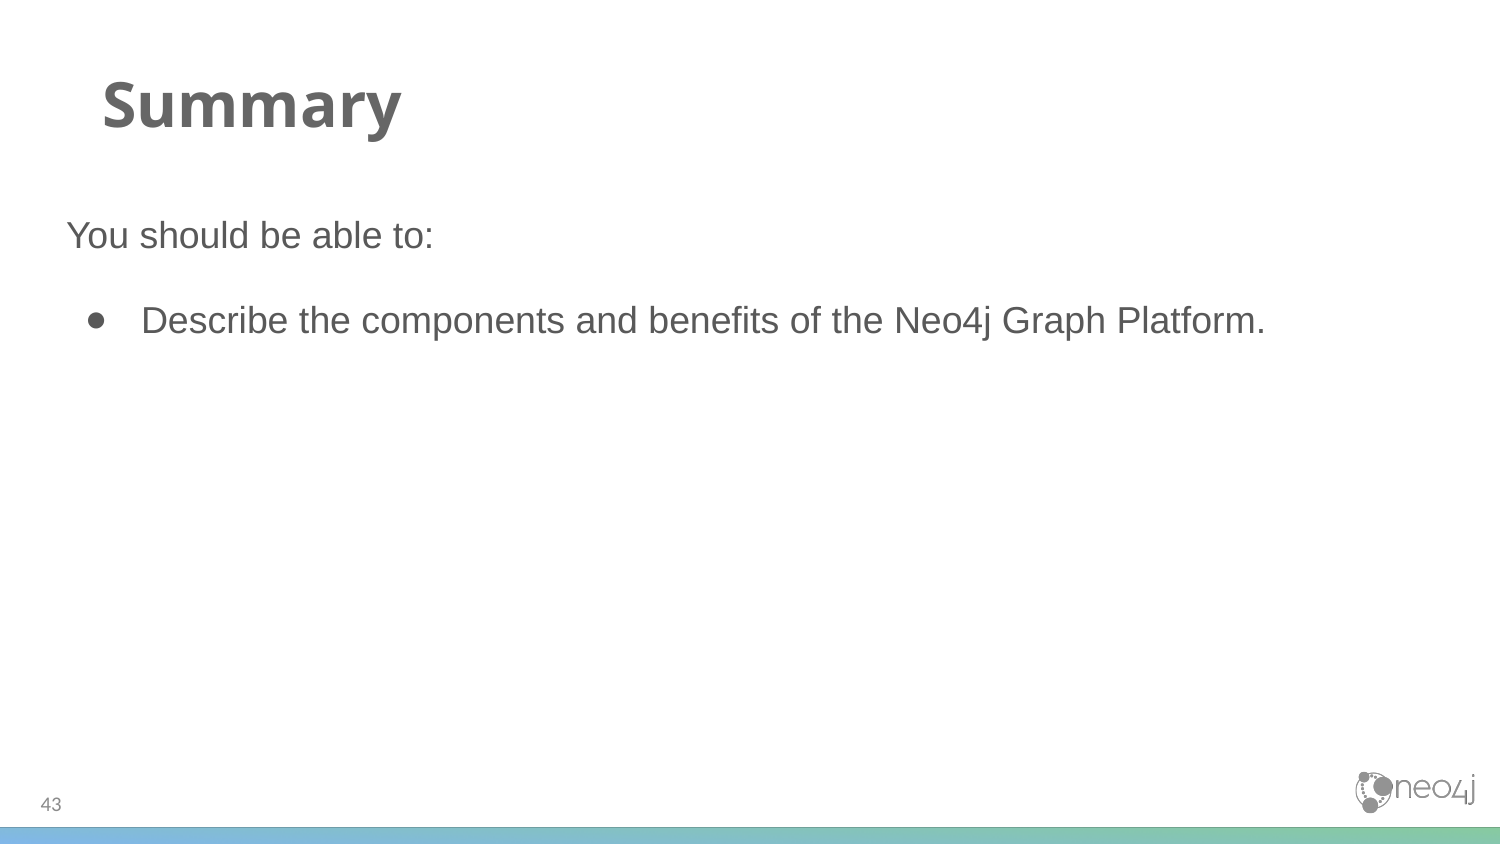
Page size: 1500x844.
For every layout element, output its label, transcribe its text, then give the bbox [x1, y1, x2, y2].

title Summary [87, 50, 1413, 143]
picture [0, 826, 1500, 844]
slide_number ‹#› [16, 780, 87, 826]
text_box You should be able to: Describe the components and benefits of the Neo4j Graph Platform. [51, 188, 1449, 750]
picture [1352, 767, 1479, 818]
